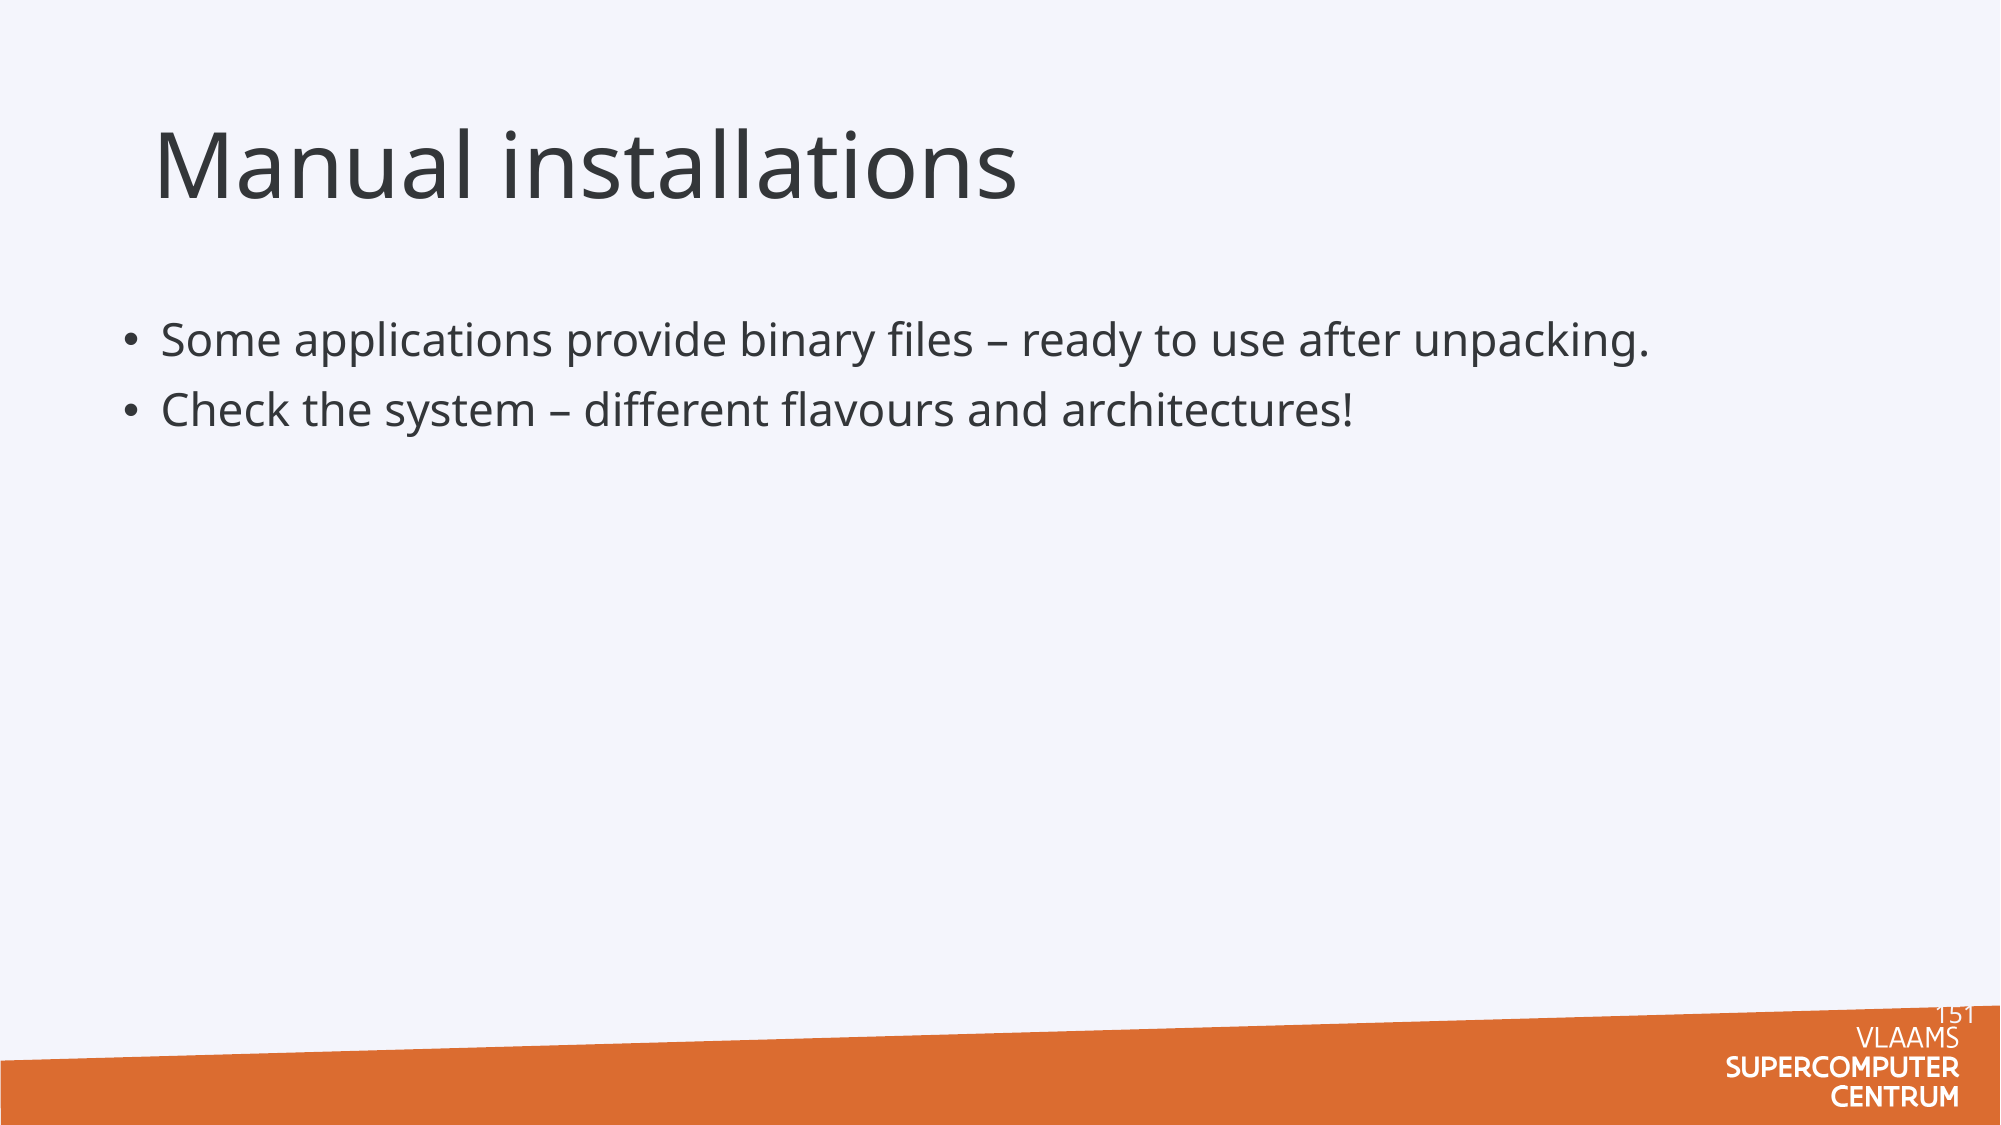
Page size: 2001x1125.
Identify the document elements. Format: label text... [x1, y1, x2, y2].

title Manual installations [137, 59, 1863, 278]
list Some applications provide binary files – ready to use after unpacking. Check the system – different flavours and architectures! [123, 317, 1863, 600]
slide_number 151 [1787, 992, 1993, 1040]
picture [1725, 1021, 1960, 1117]
